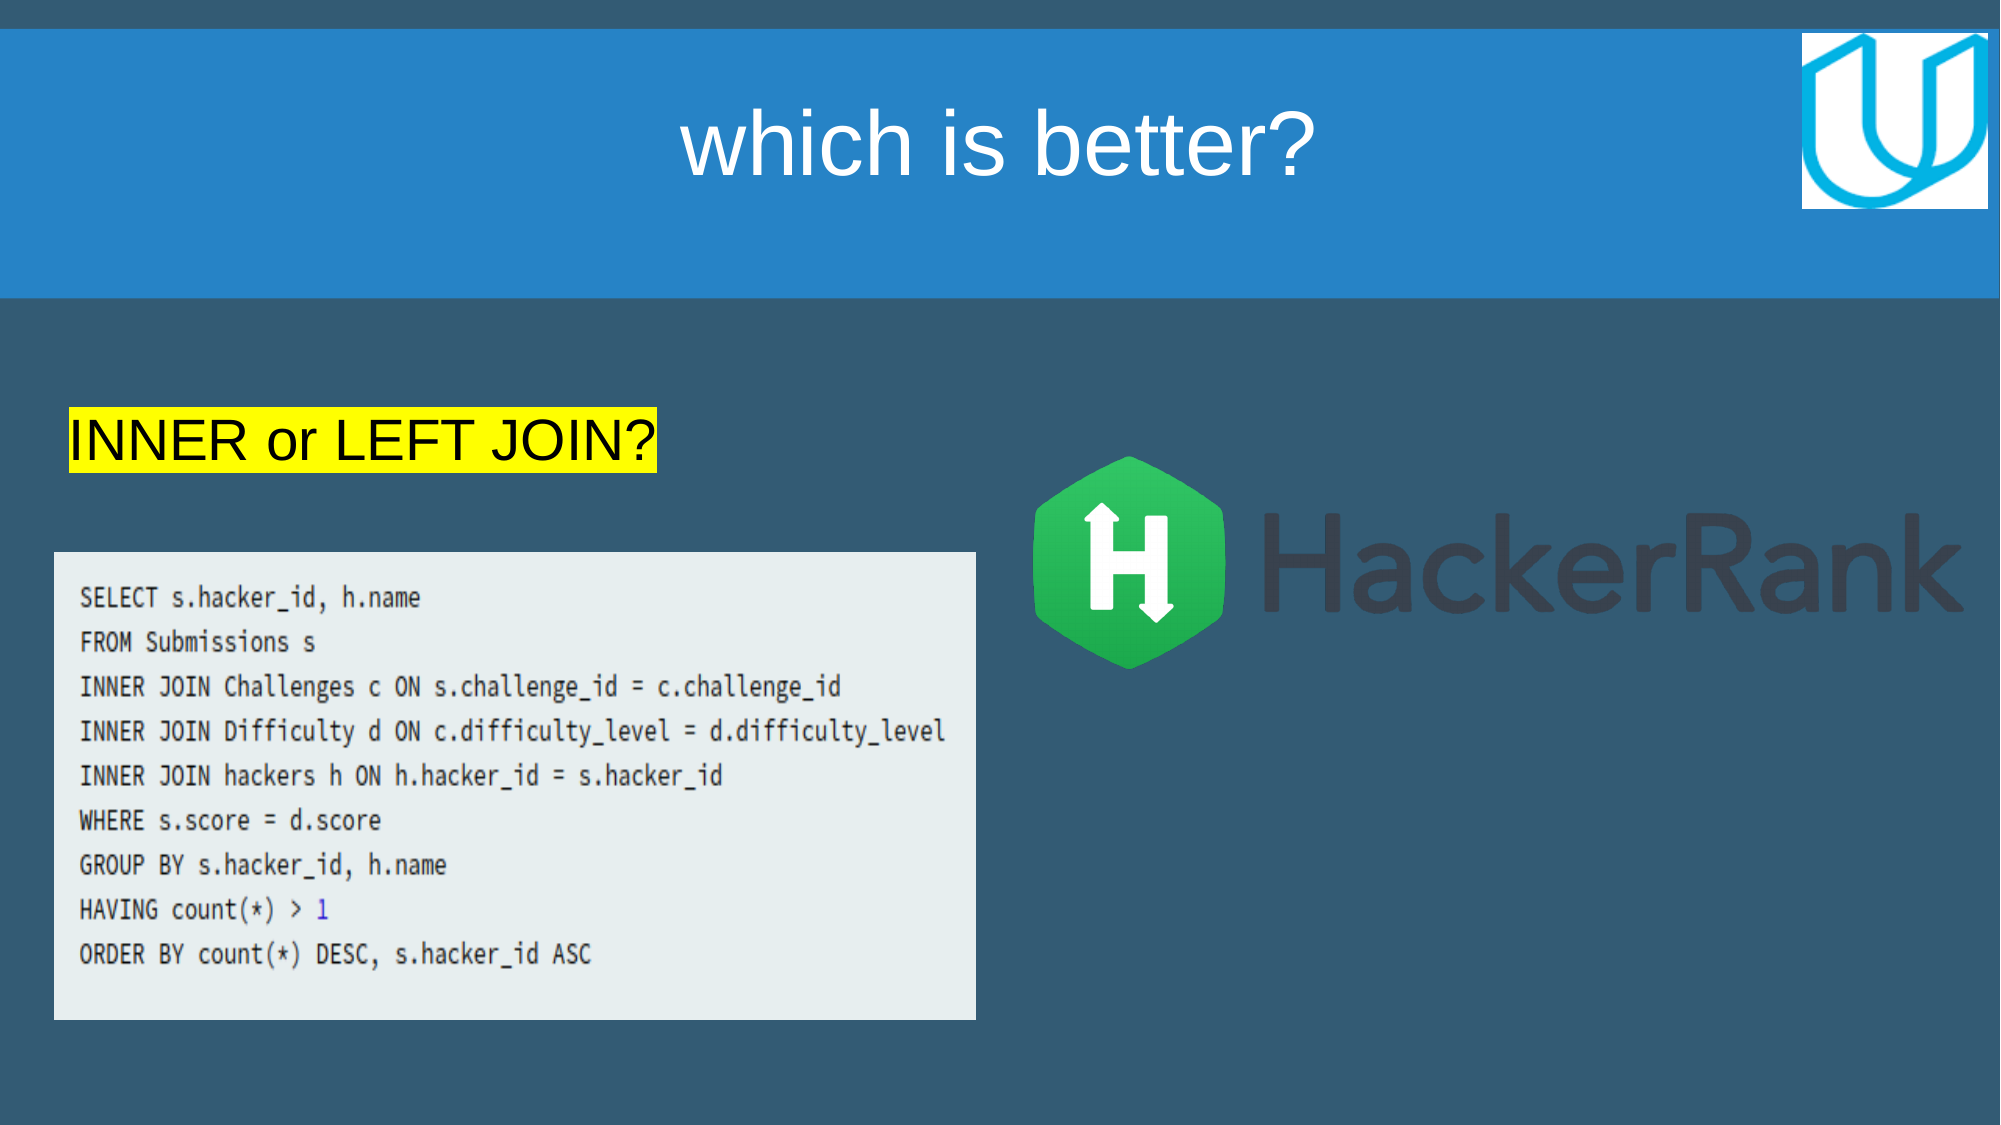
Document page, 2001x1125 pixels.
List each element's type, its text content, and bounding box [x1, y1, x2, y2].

picture [1802, 33, 1988, 167]
text_box which is better? [99, 44, 1900, 233]
picture [1932, 48, 1973, 166]
picture [53, 552, 977, 1020]
picture [1900, 175, 1911, 189]
picture [1020, 289, 1976, 836]
picture [1900, 124, 1988, 209]
text_box INNER or LEFT JOIN? [54, 386, 1015, 487]
